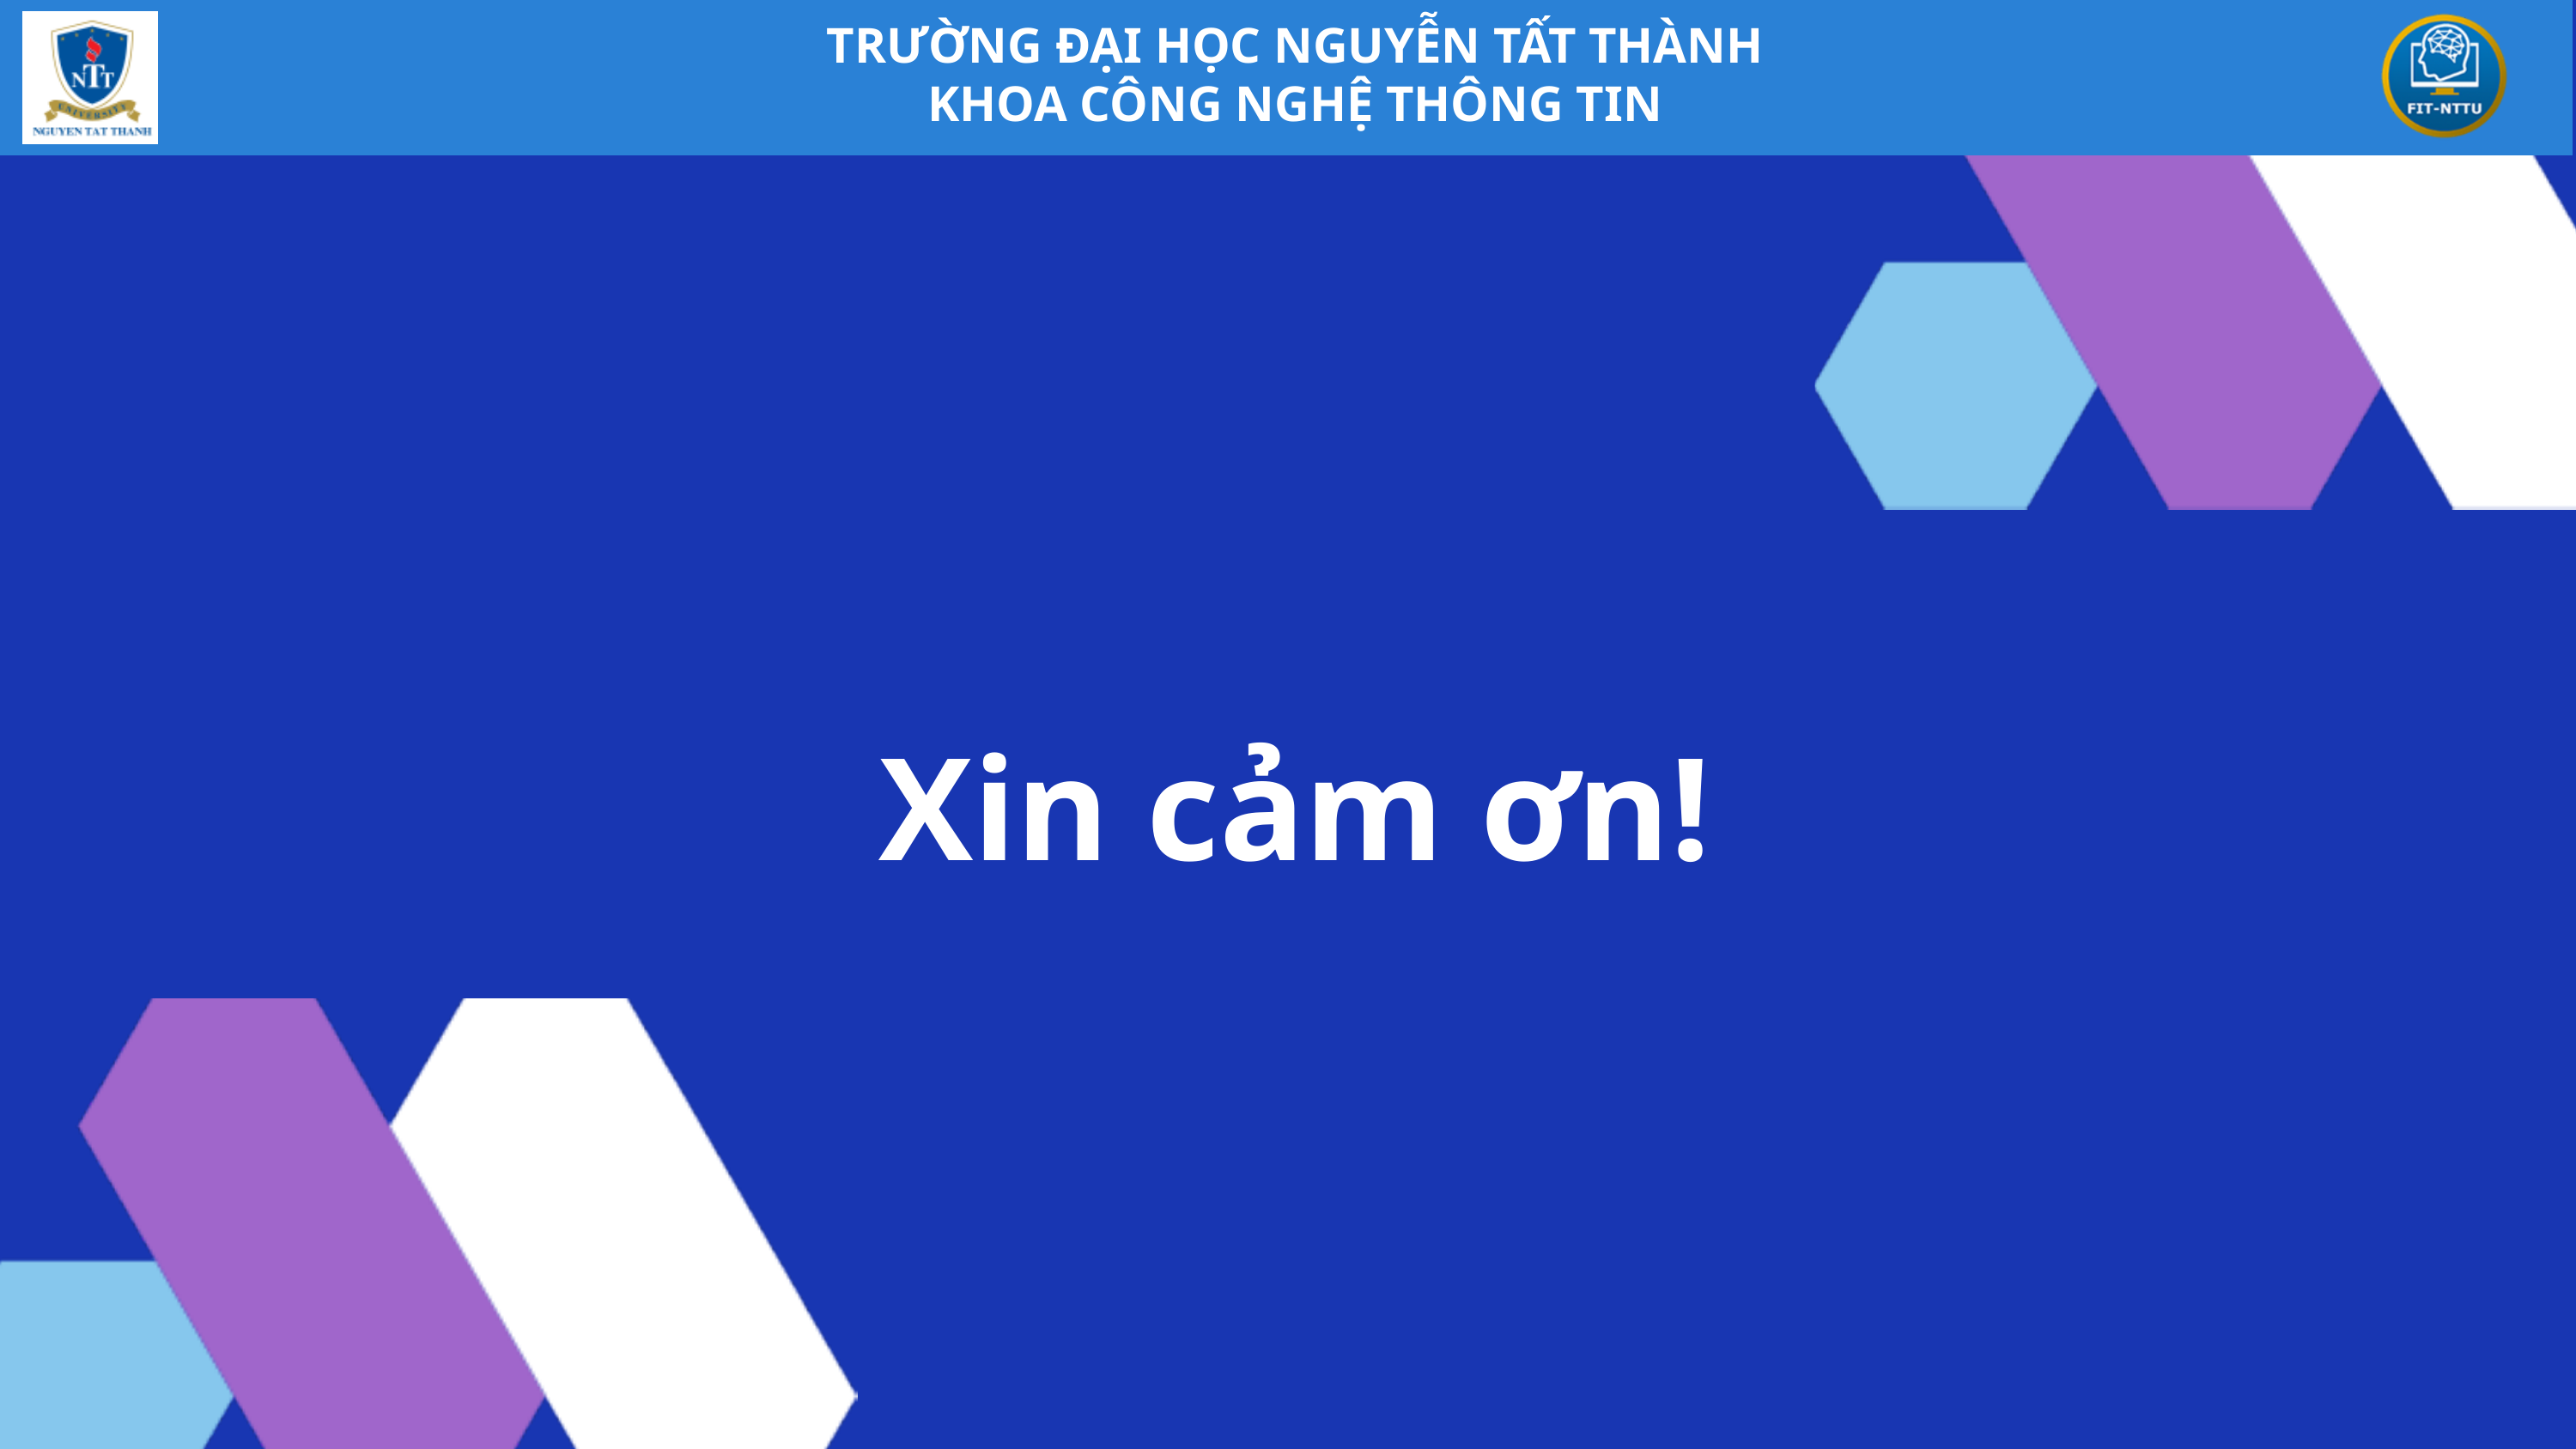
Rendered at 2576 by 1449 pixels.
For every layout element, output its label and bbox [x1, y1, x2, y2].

text_box [632, 724, 1959, 1000]
text_box [0, 0, 2573, 149]
text_box [1814, 163, 2576, 510]
text_box [0, 998, 858, 1449]
